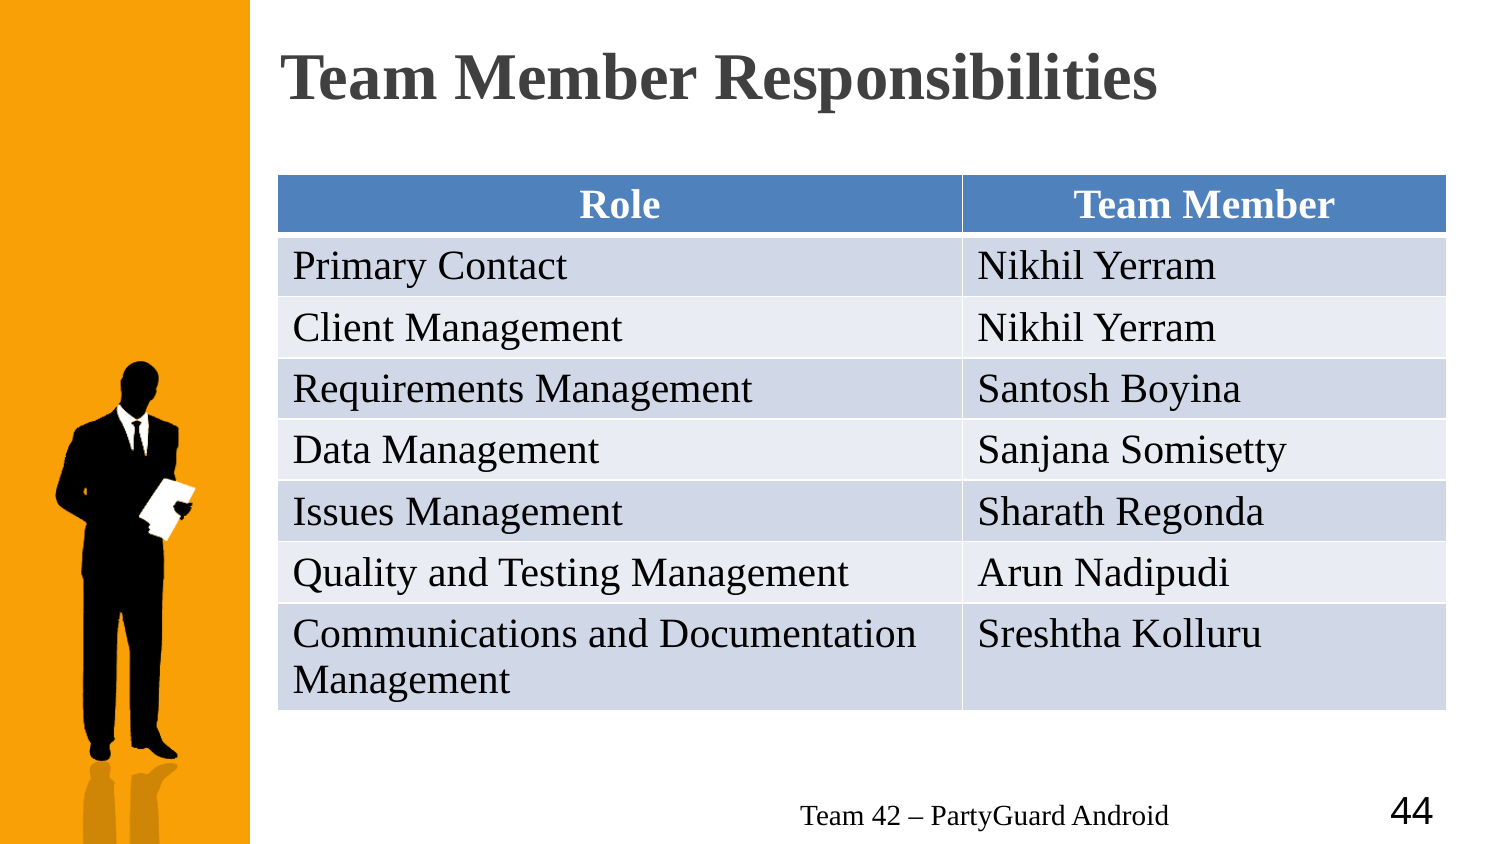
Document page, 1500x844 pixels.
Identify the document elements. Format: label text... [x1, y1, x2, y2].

table_cell Nikhil Yerram [963, 238, 1446, 296]
table_cell Sanjana Somisetty [963, 420, 1446, 479]
table_cell Sreshtha Kolluru [963, 604, 1446, 710]
table_cell Issues Management [278, 481, 962, 541]
table_cell Data Management [278, 420, 962, 479]
table_cell Communications and Documentation Management [278, 604, 962, 710]
table_cell Client Management [278, 297, 962, 357]
table_cell Requirements Management [278, 359, 962, 418]
table_header Role [278, 175, 962, 232]
text_box Team 42 – PartyGuard Android [785, 789, 1188, 839]
text_box 44 [1375, 779, 1449, 839]
table_cell Sharath Regonda [963, 481, 1446, 541]
table_cell Quality and Testing Management [278, 542, 962, 602]
table_header Team Member [963, 175, 1446, 232]
picture [0, 0, 1500, 844]
table_cell Arun Nadipudi [963, 542, 1446, 602]
table_cell Nikhil Yerram [963, 297, 1446, 357]
table_cell Primary Contact [278, 238, 962, 296]
title Team Member Responsibilities [265, 0, 1500, 146]
table_cell Santosh Boyina [963, 359, 1446, 418]
